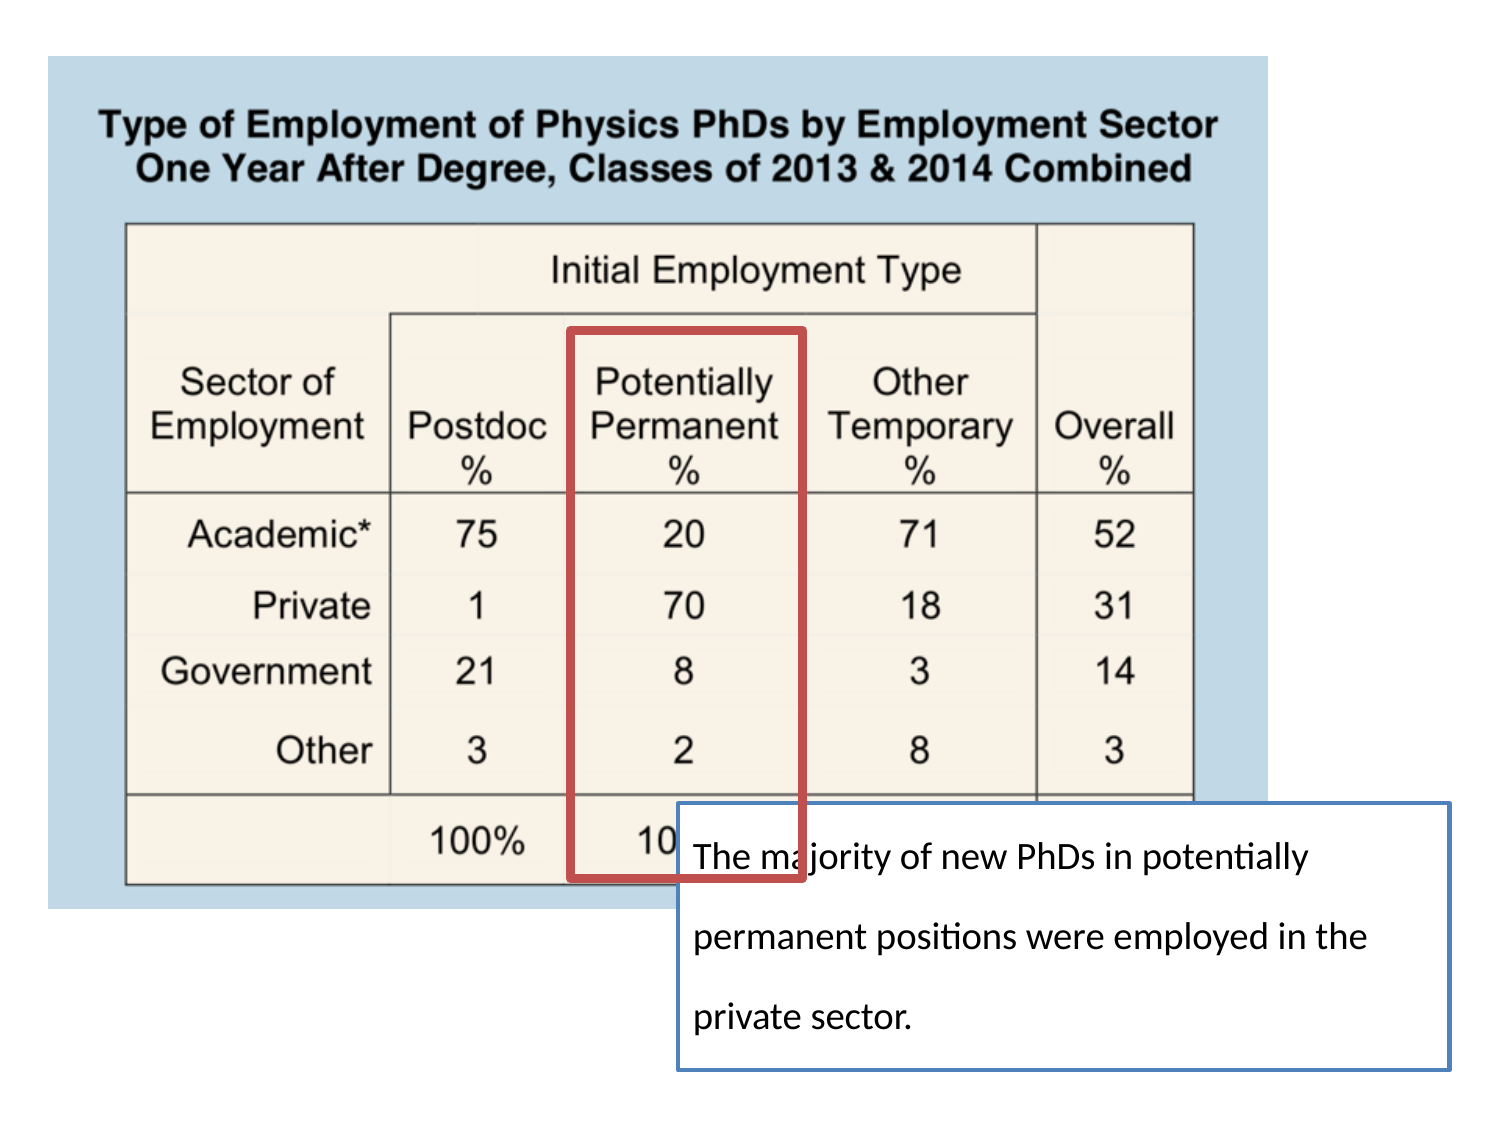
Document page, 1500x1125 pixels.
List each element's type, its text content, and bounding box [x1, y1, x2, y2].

picture [48, 55, 1269, 909]
text_box The majority of new PhDs in potentially permanent positions were employed in the private sector. [676, 801, 1452, 1072]
